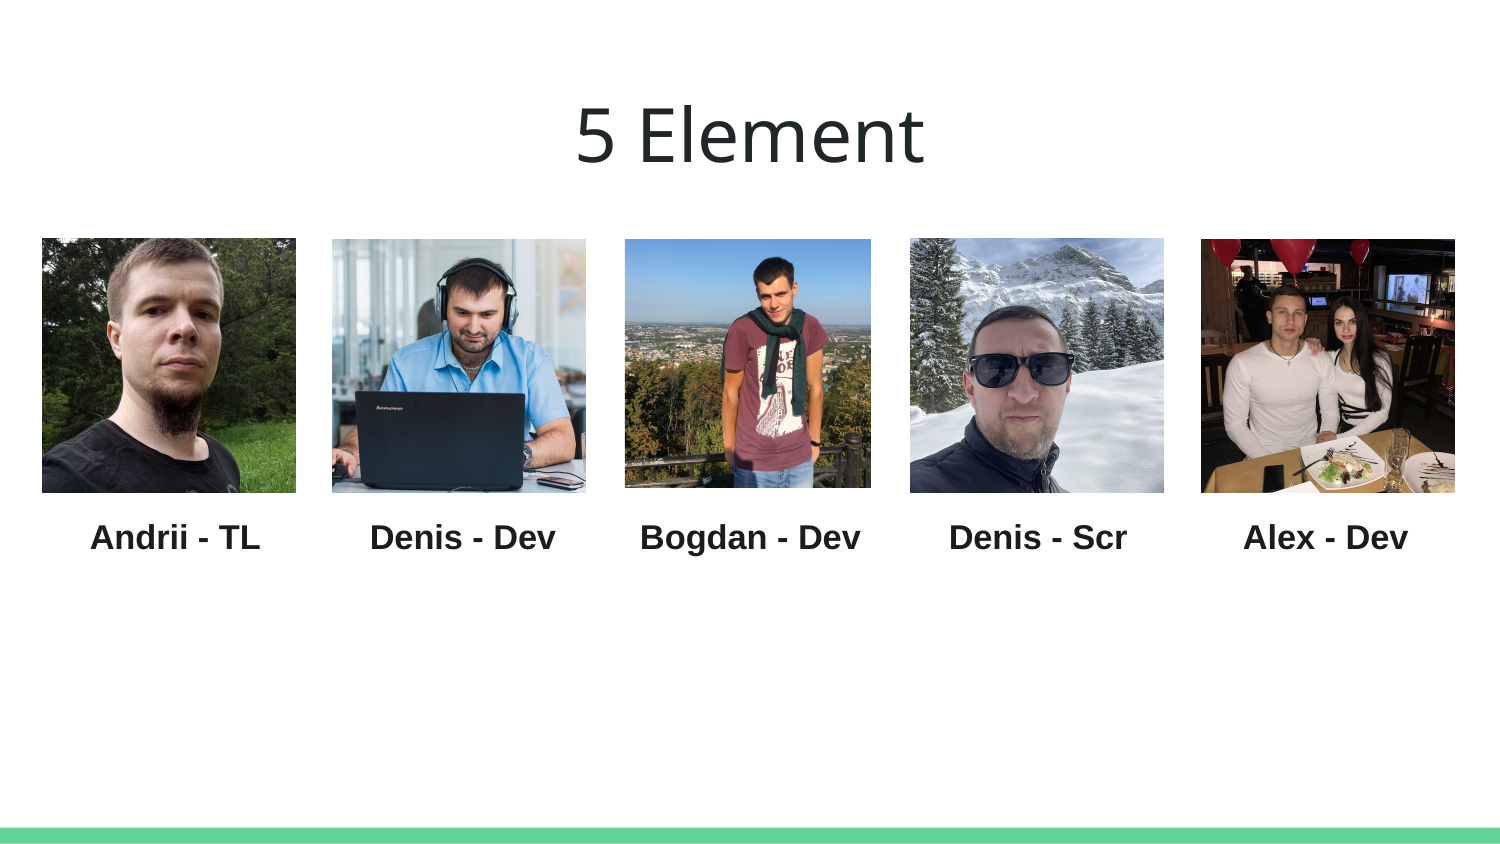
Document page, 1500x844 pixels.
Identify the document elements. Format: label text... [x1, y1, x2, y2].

picture [42, 238, 297, 493]
picture [1201, 239, 1456, 494]
text_box Denis - Dev [342, 501, 584, 555]
text_box Denis - Scr [917, 502, 1159, 555]
text_box Alex - Dev [1205, 502, 1446, 555]
picture [910, 238, 1165, 493]
text_box Andrii - TL [55, 501, 296, 555]
text_box Bogdan - Dev [617, 493, 883, 555]
text_box 5 Element [51, 72, 1449, 167]
picture [332, 239, 587, 493]
picture [624, 239, 879, 541]
